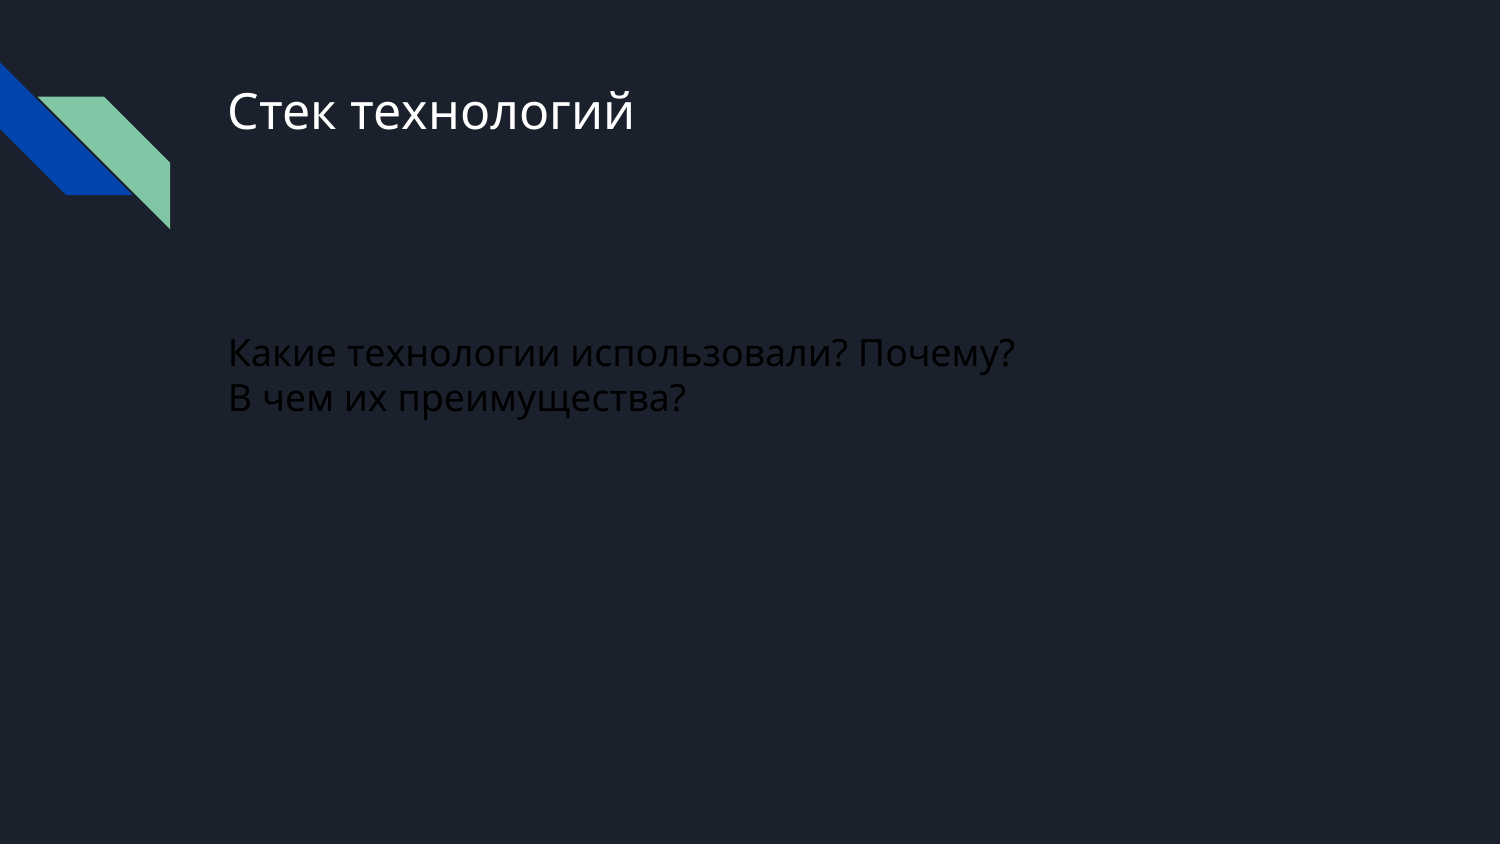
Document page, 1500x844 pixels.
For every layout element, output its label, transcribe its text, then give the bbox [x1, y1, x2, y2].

list Какие технологии использовали? Почему? В чем их преимущества? [212, 257, 1368, 735]
title Стек технологий [212, 64, 1368, 215]
